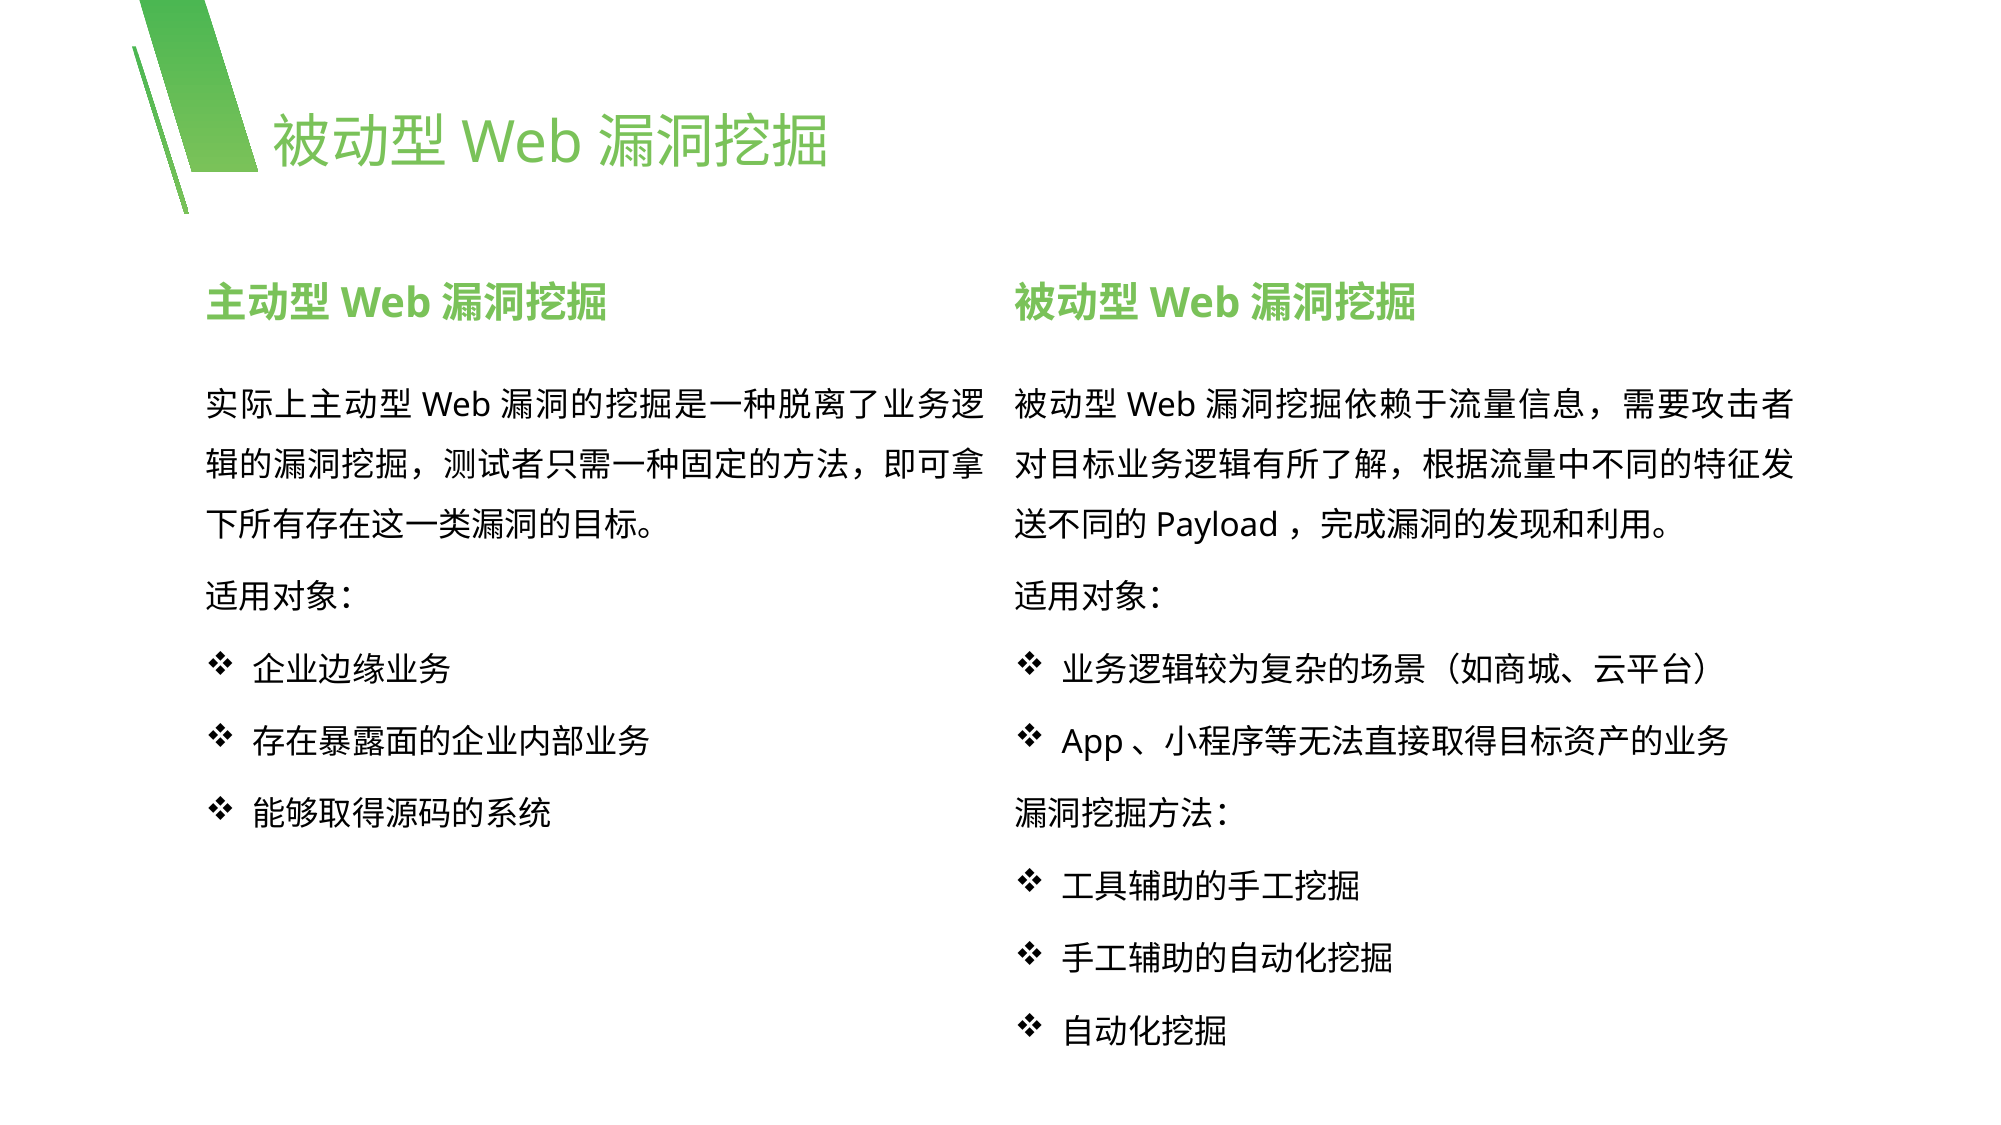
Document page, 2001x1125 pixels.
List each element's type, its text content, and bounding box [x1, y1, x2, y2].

text_box 主动型Web漏洞挖掘 实际上主动型Web漏洞的挖掘是一种脱离了业务逻辑的漏洞挖掘，测试者只需一种固定的方法，即可拿下所有存在这一类漏洞的目标。 适用对象： 企业边缘业务 存在暴露面的企业内部业务 能够取得源码的系统 [190, 243, 999, 840]
text_box 被动型Web漏洞挖掘 被动型Web漏洞挖掘依赖于流量信息，需要攻击者对目标业务逻辑有所了解，根据流量中不同的特征发送不同的Payload，完成漏洞的发现和利用。 适用对象： 业务逻辑较为复杂的场景（如商城、云平台） App、小程序等无法直接取得目标资产的业务 漏洞挖掘方法： 工具辅助的手工挖掘 手工辅助的自动化挖掘 自动化挖掘 [999, 243, 1810, 1058]
text_box 被动型Web漏洞挖掘 [258, 96, 1602, 182]
